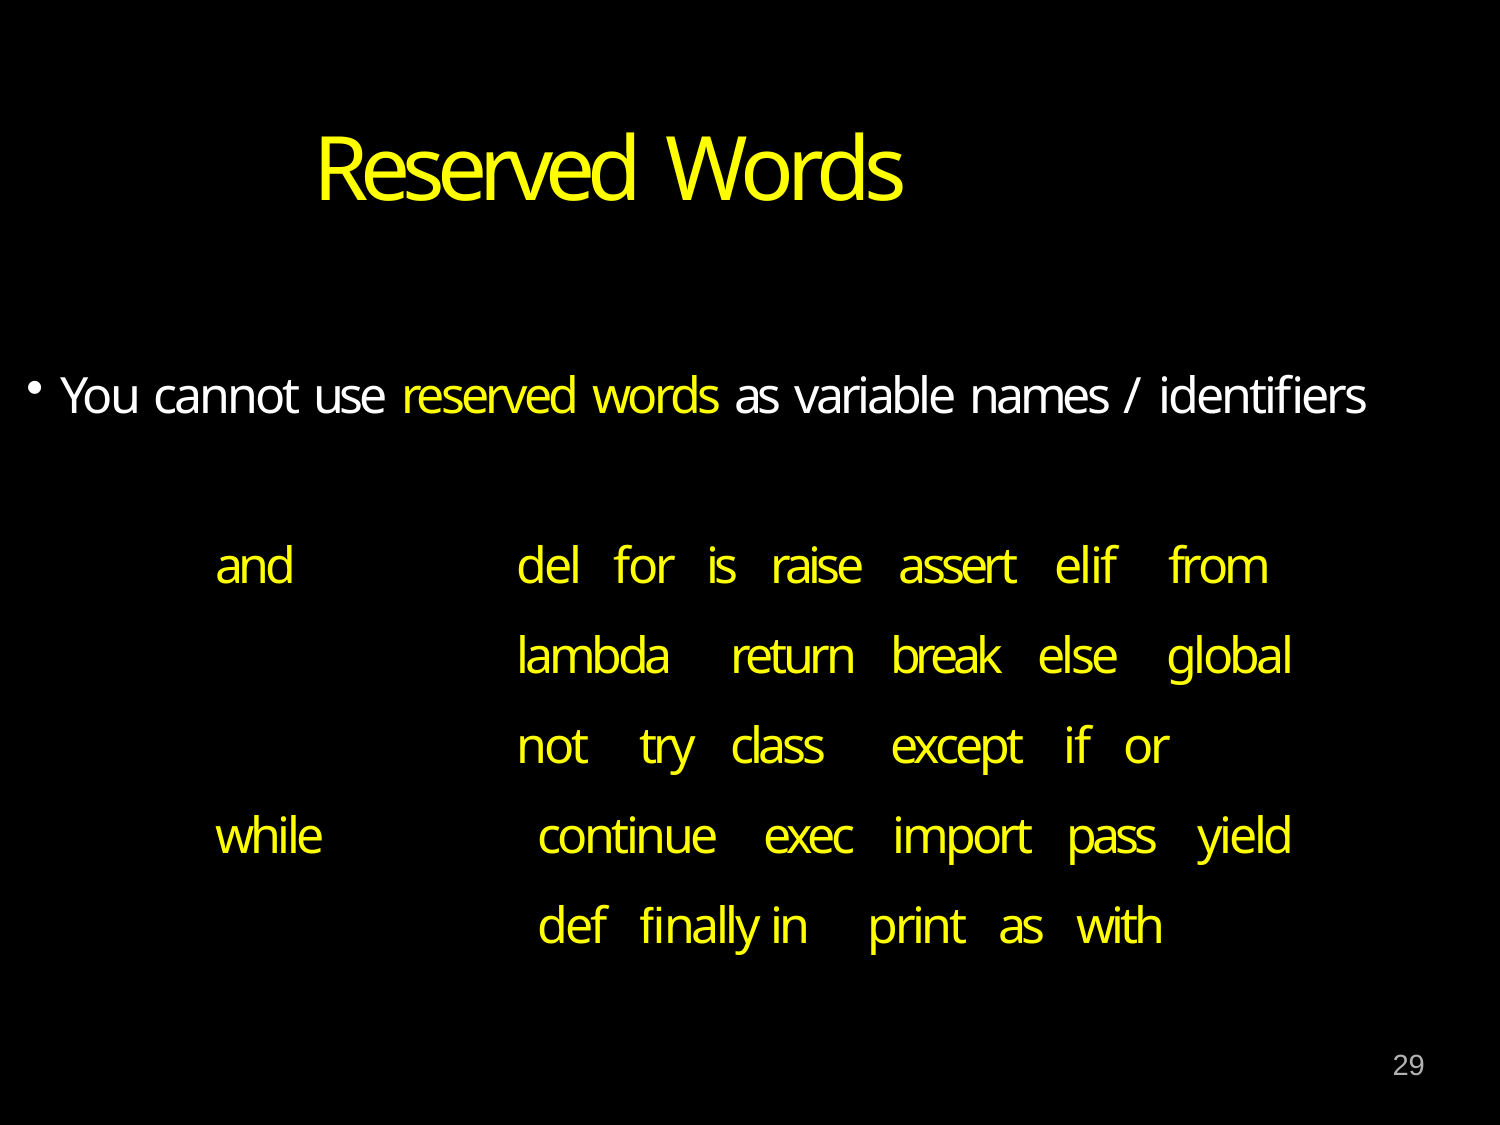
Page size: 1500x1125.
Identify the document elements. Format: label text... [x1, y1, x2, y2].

text_box You cannot use reserved words as variable names / identifiers and del for is raise assert elif from lambda return break else global not try class except if or while continue exec import pass yield def ﬁnally in print as with [24, 362, 1475, 954]
slide_number 29 [1080, 1046, 1425, 1092]
title Reserved Words [312, 110, 935, 300]
